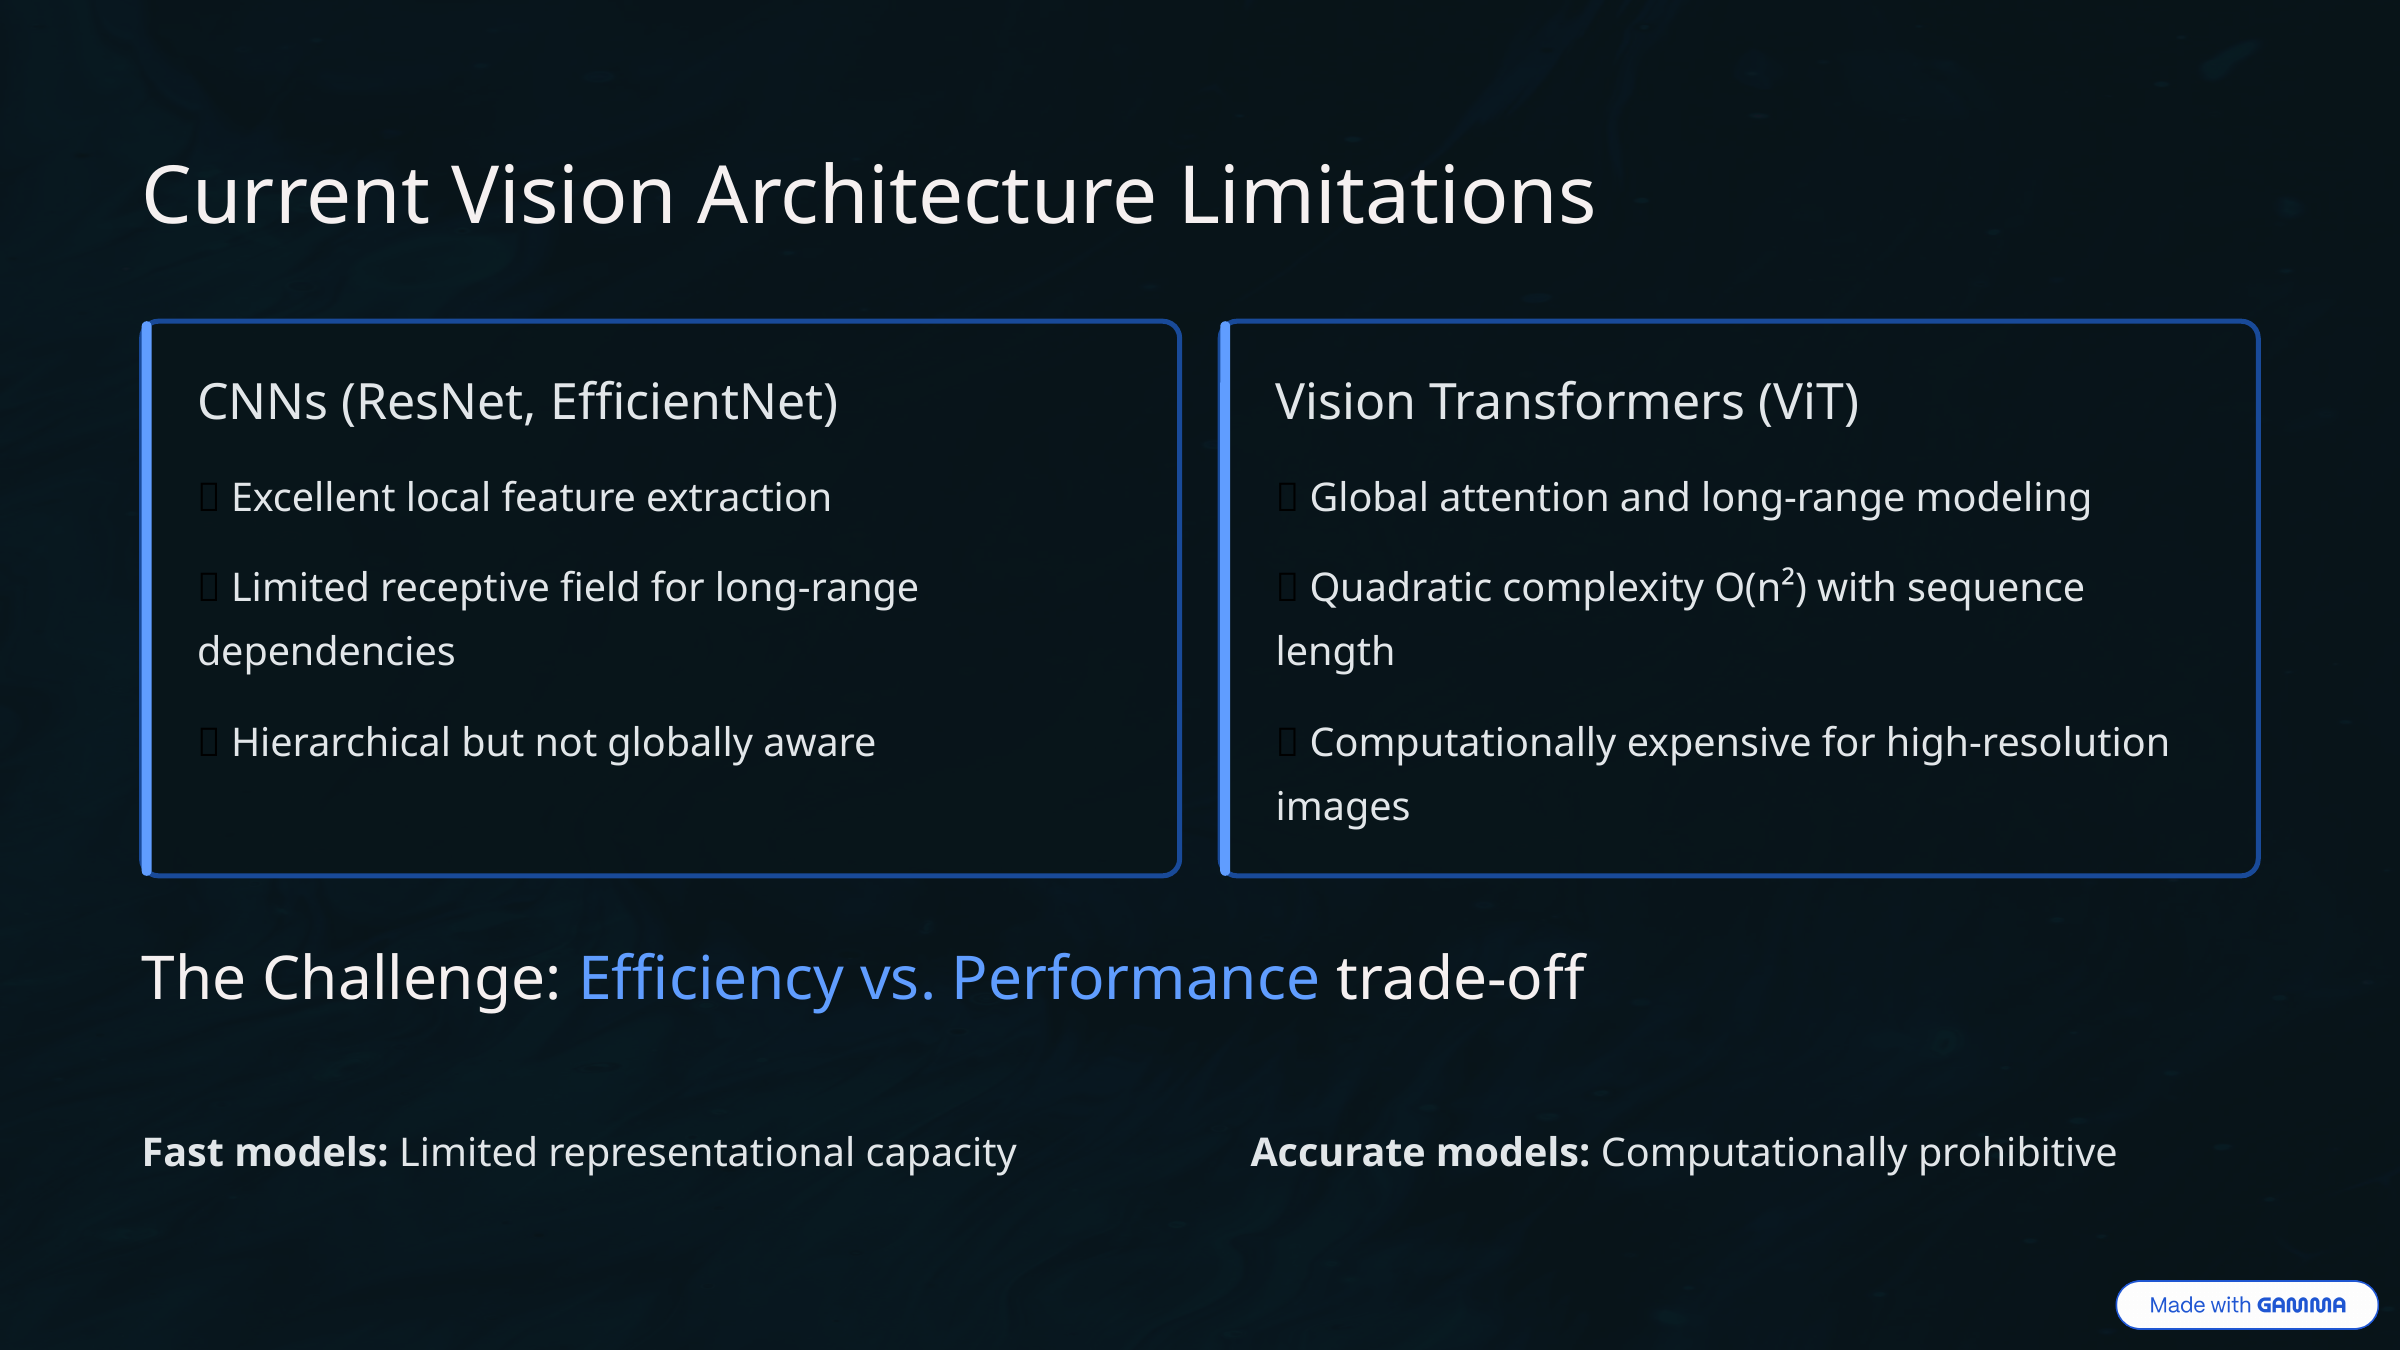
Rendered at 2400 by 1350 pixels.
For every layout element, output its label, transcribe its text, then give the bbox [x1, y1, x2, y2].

text_box ❌ Limited receptive field for long-range dependencies [197, 544, 1135, 676]
text_box ❌ Quadratic complexity O(n²) with sequence length [1275, 544, 2213, 676]
text_box Fast models: Limited representational capacity [141, 1109, 1151, 1175]
text_box Current Vision Architecture Limitations [141, 139, 1682, 241]
picture [2106, 1271, 2389, 1339]
text_box [1229, 321, 2259, 876]
text_box ❌ Computationally expensive for high-resolution images [1275, 699, 2213, 831]
text_box CNNs (ResNet, EfficientNet) [197, 366, 871, 430]
text_box Vision Transformers (ViT) [1275, 366, 1913, 430]
text_box Accurate models: Computationally prohibitive [1250, 1109, 2260, 1175]
text_box [151, 321, 1180, 876]
text_box [1220, 321, 1231, 876]
text_box The Challenge: Efficiency vs. Performance trade-off [141, 936, 1648, 1013]
text_box ✅ Excellent local feature extraction [197, 454, 1135, 521]
text_box [141, 321, 152, 876]
text_box ✅ Global attention and long-range modeling [1275, 454, 2213, 521]
text_box ❌ Hierarchical but not globally aware [197, 699, 1135, 766]
